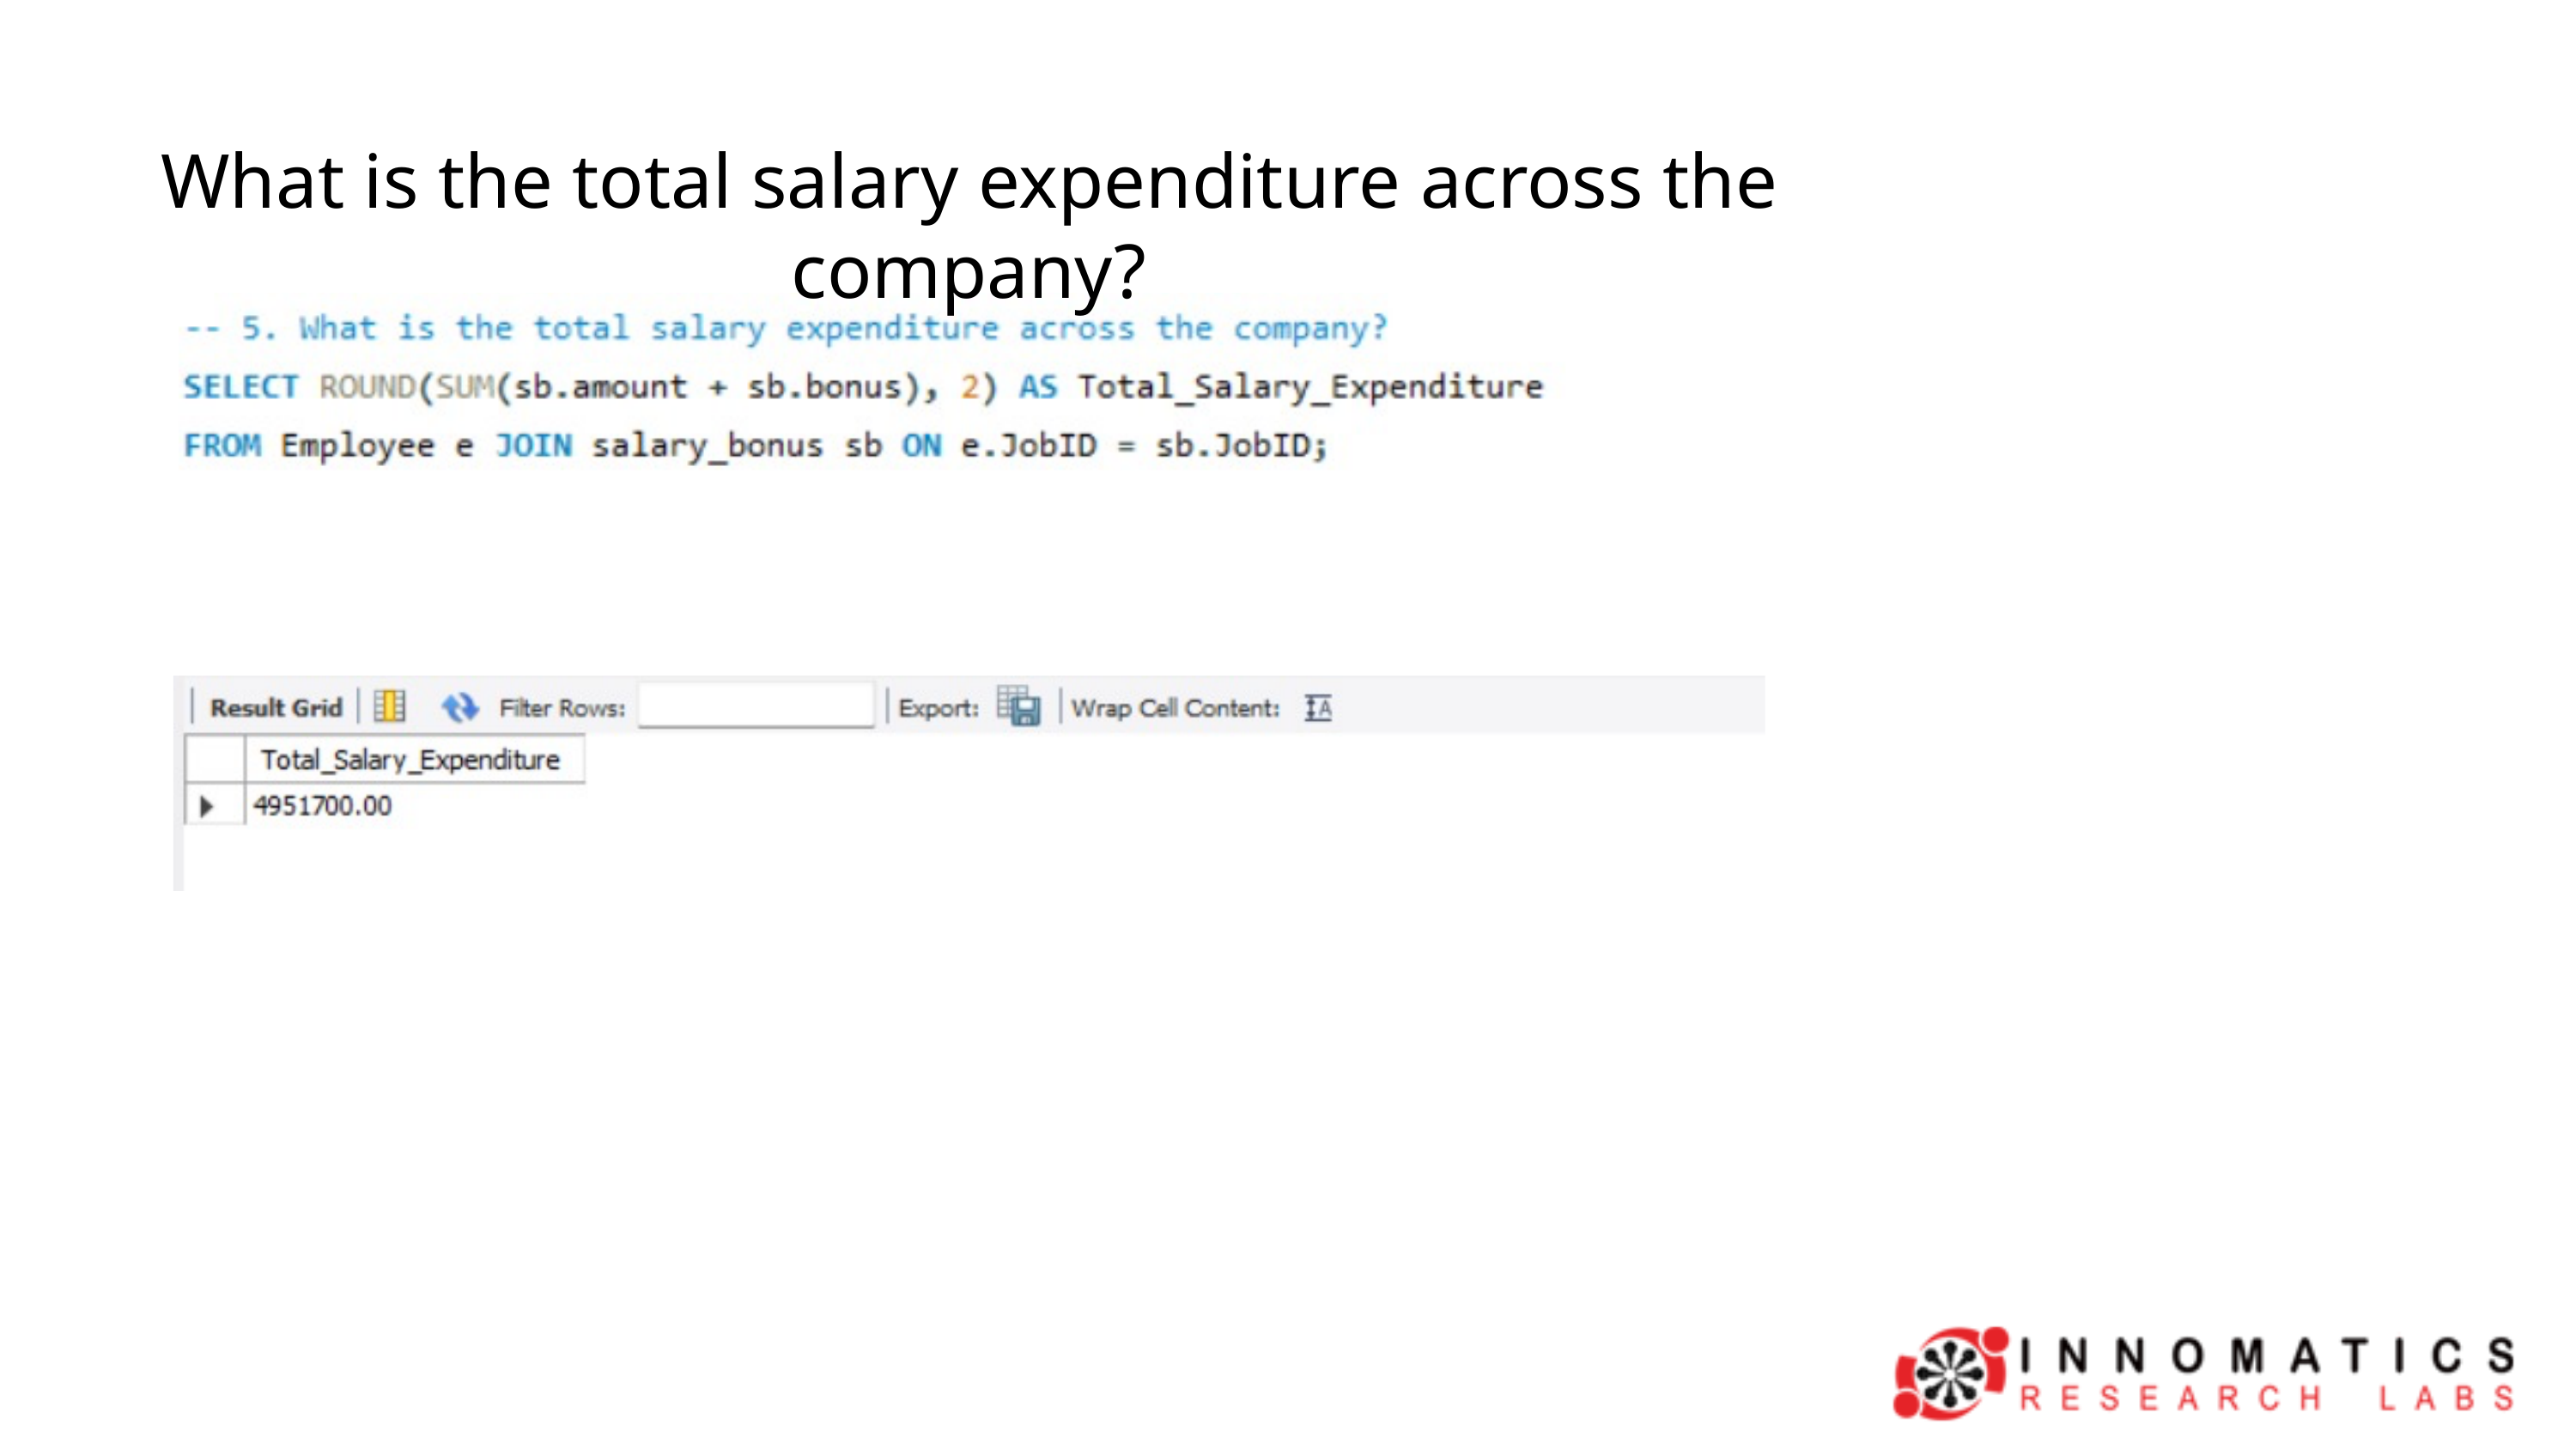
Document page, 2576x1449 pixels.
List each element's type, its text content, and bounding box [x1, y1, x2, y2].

text_box [173, 676, 1765, 891]
text_box [144, 313, 1688, 533]
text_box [1862, 1306, 2544, 1449]
text_box What is the total salary expenditure across the company? [102, 134, 1836, 313]
